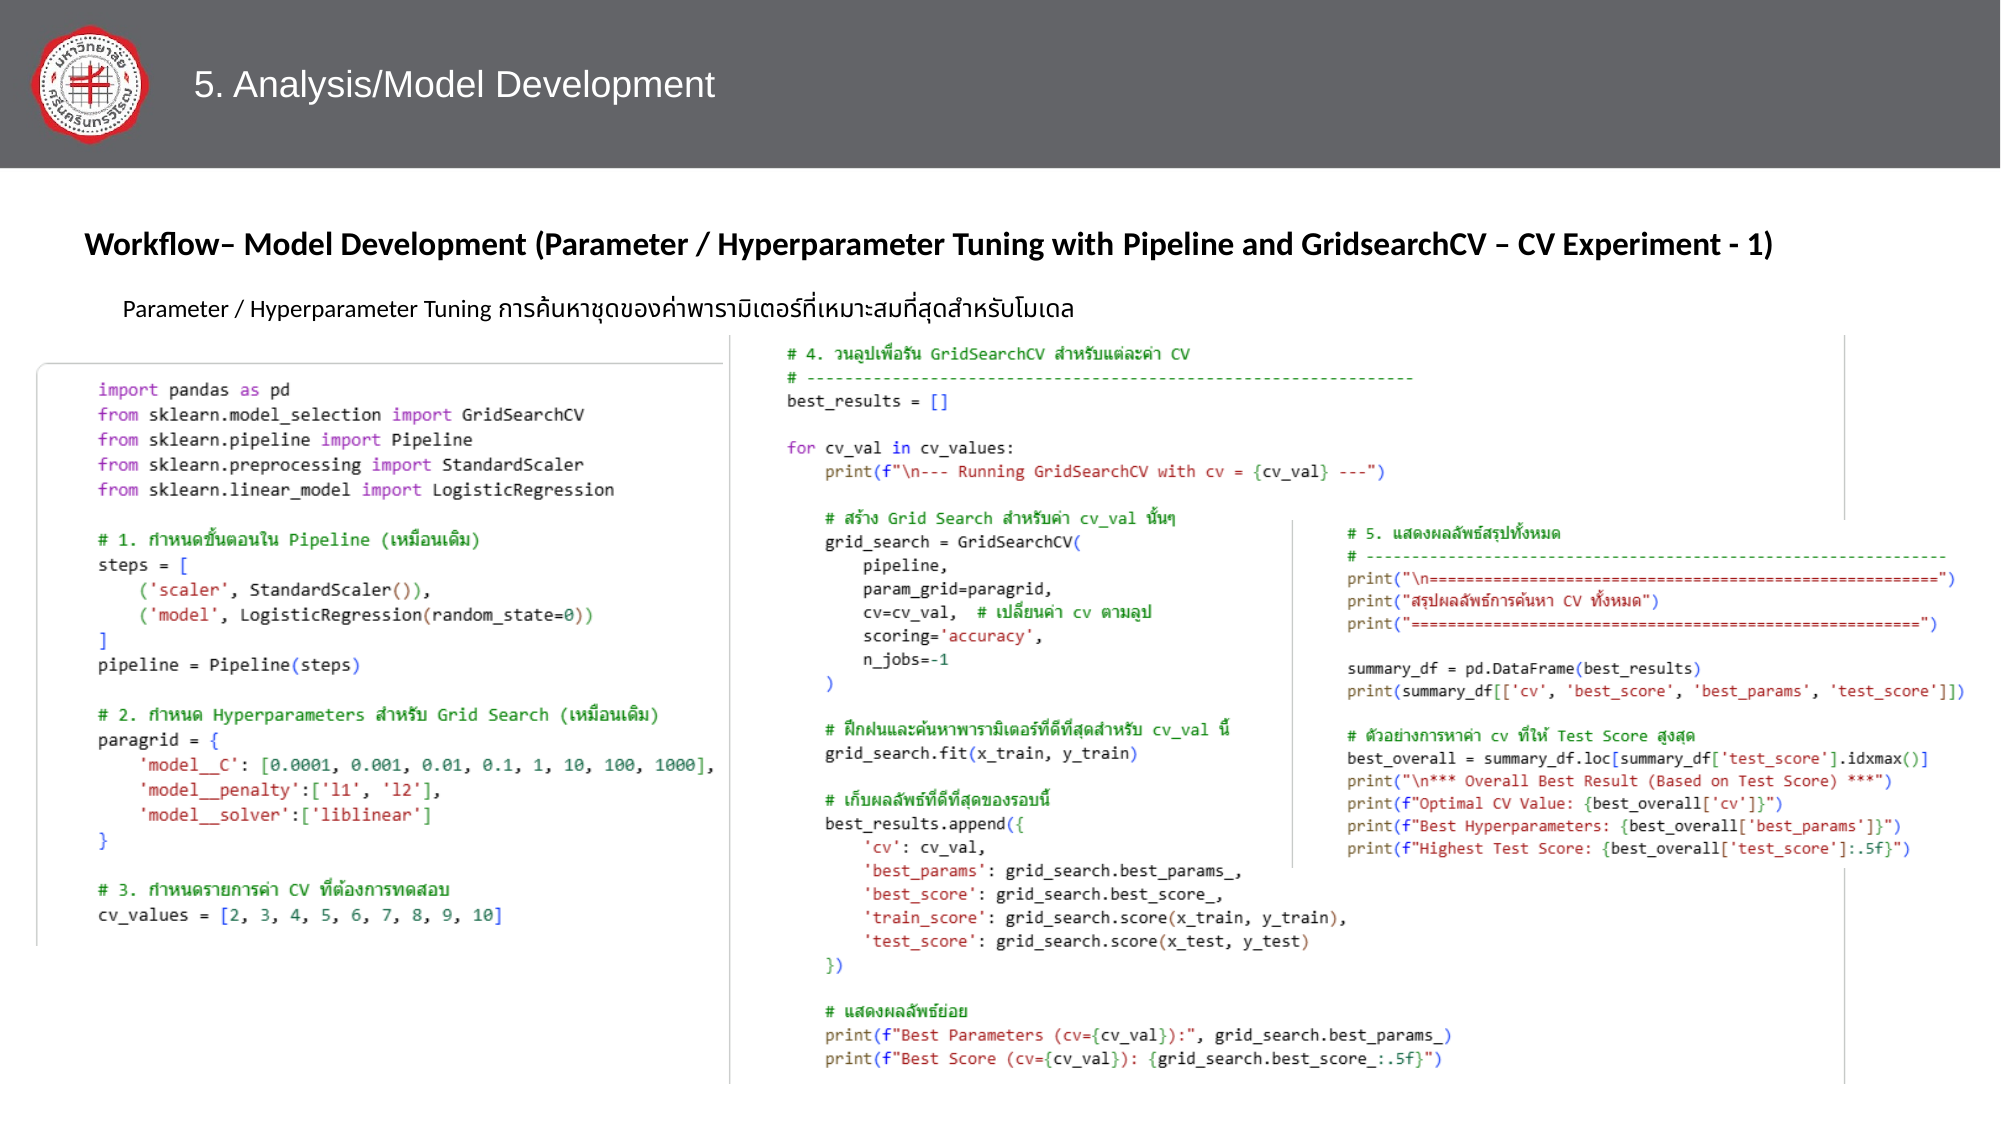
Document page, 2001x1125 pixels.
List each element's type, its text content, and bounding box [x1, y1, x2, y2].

text_box 5. Analysis/Model Development [178, 57, 797, 109]
text_box Workflow– Model Development (Parameter / Hyperparameter Tuning with Pipeline and GridsearchCV – CV Experiment - 1) [69, 215, 1920, 270]
text_box Parameter / Hyperparameter Tuning การค้นหาชุดของค่าพารามิเตอร์ที่เหมาะสมที่สุดสำหรับโมเดล [108, 285, 1413, 330]
picture [0, 0, 2001, 1125]
